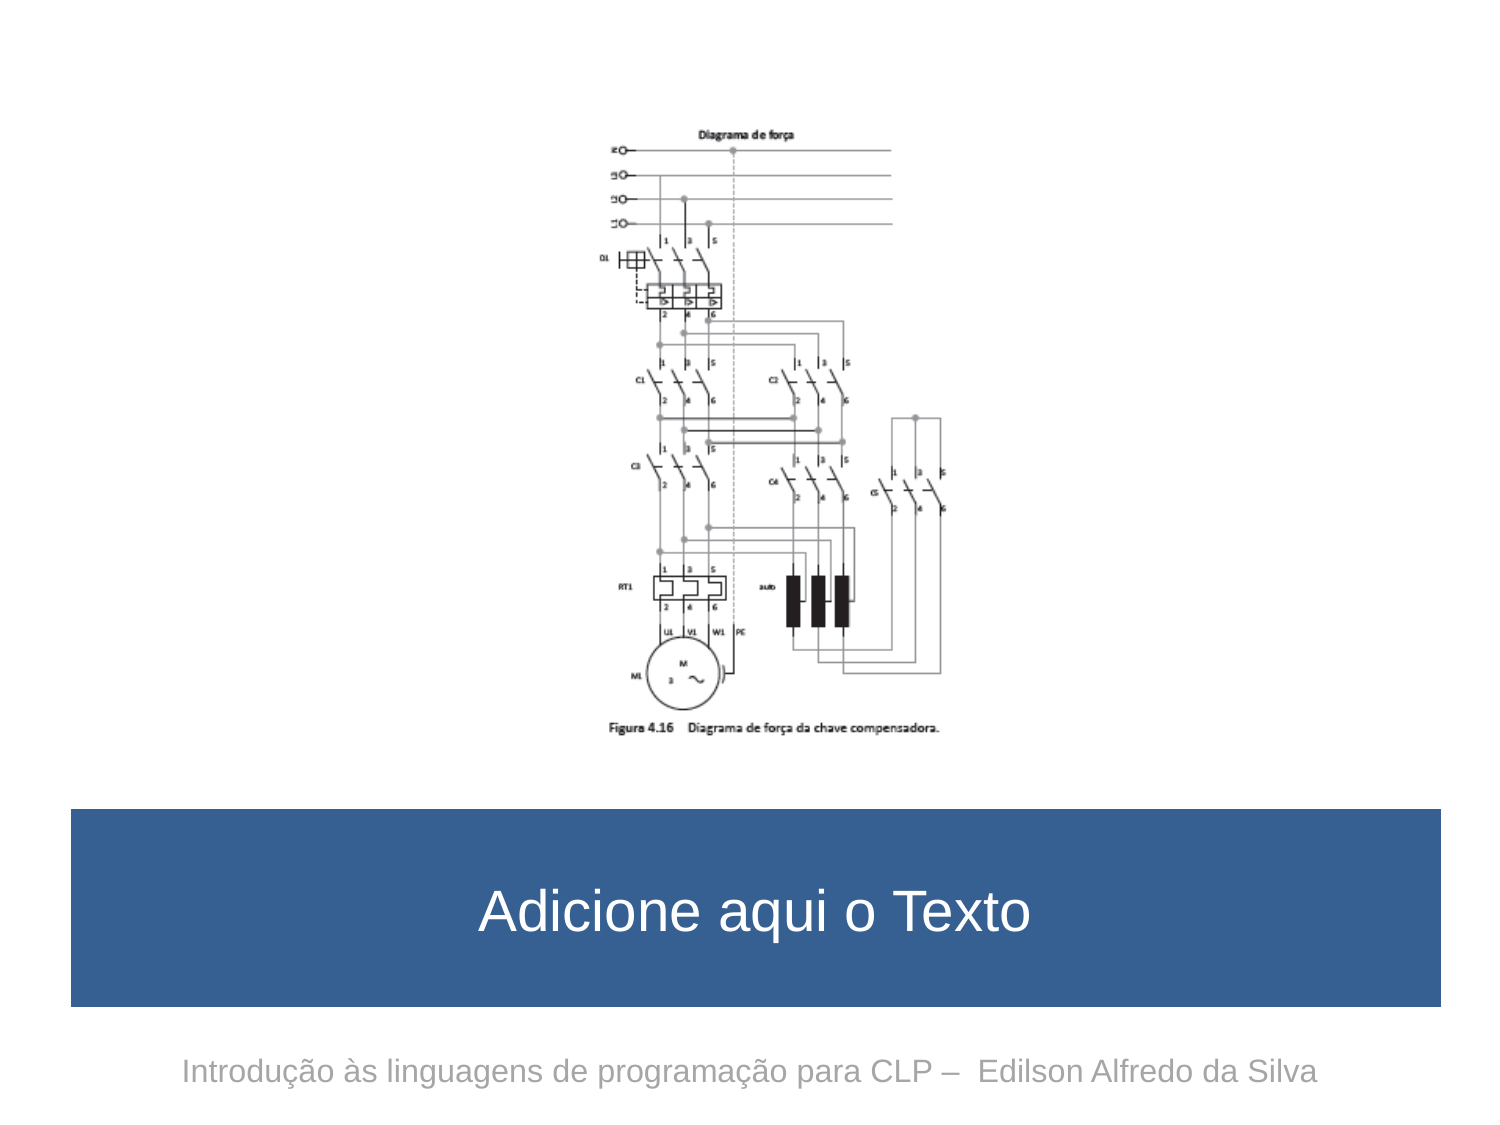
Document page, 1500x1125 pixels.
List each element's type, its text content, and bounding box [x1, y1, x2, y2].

picture [536, 89, 976, 770]
text_box Adicione aqui o Texto [70, 808, 1442, 1008]
footer Introdução às linguagens de programação para CLP – Edilson Alfredo da Silva [0, 1042, 1500, 1103]
